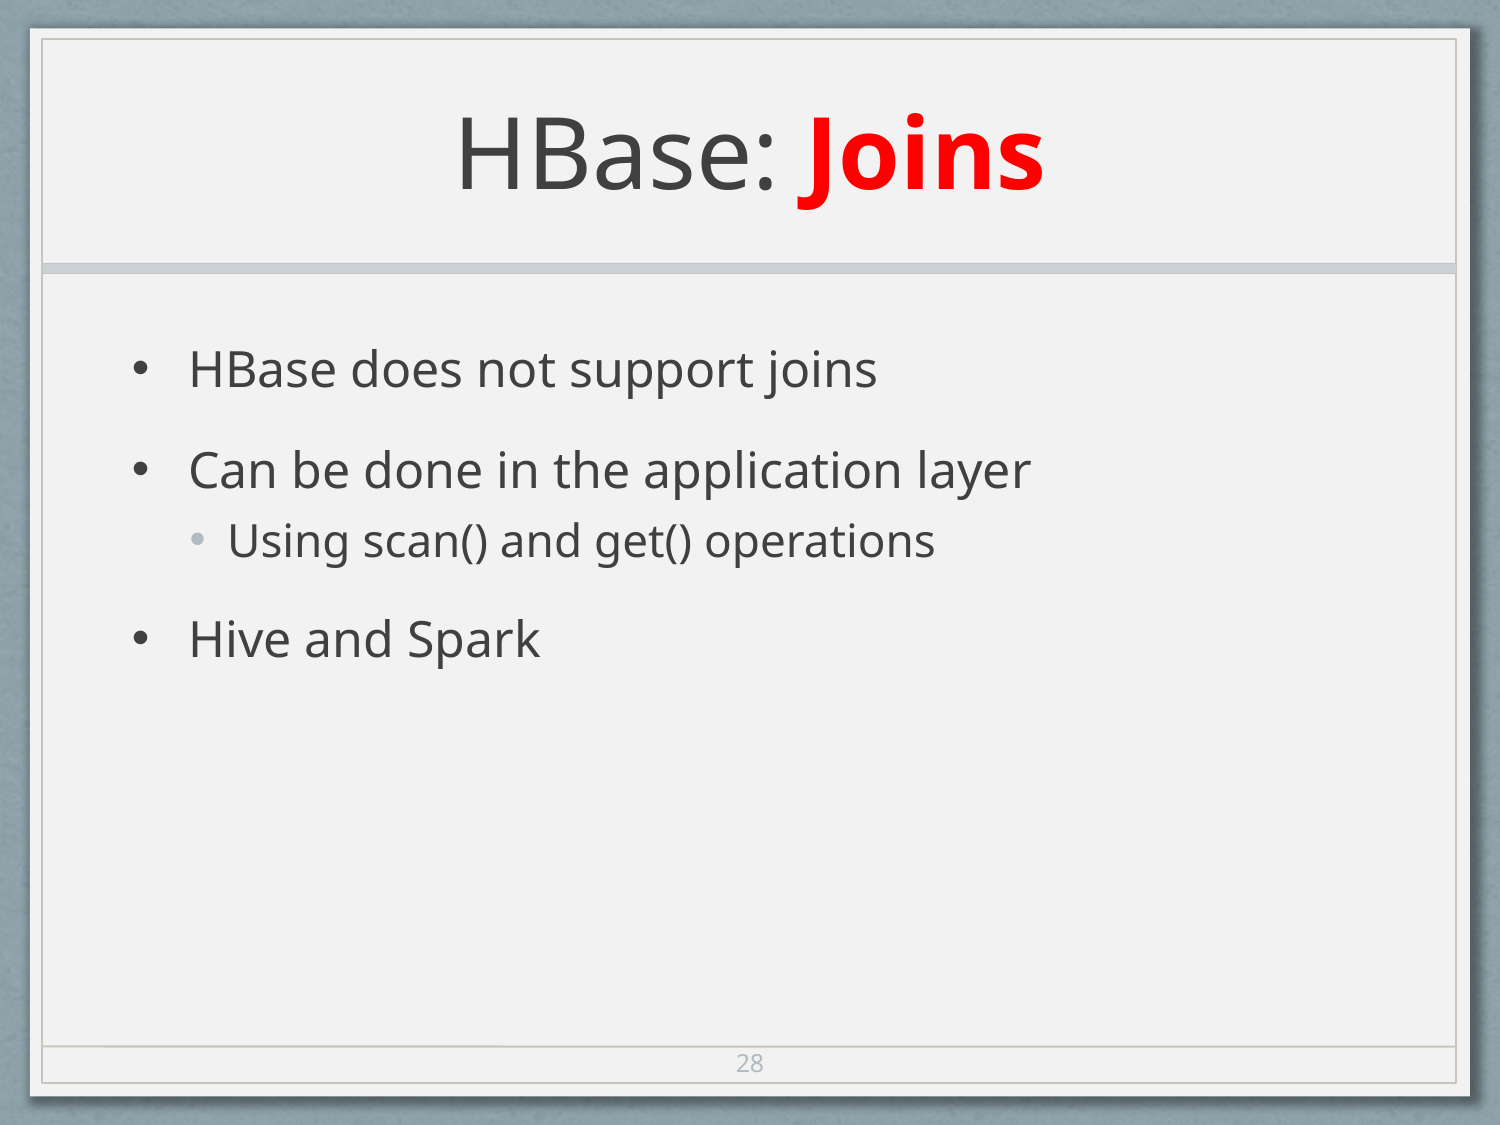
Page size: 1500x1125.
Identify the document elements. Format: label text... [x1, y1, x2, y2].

list HBase does not support joins Can be done in the application layer Using scan() and get() operations Hive and Spark [116, 329, 1353, 995]
slide_number 28 [687, 1042, 813, 1088]
title HBase: Joins [147, 40, 1353, 260]
